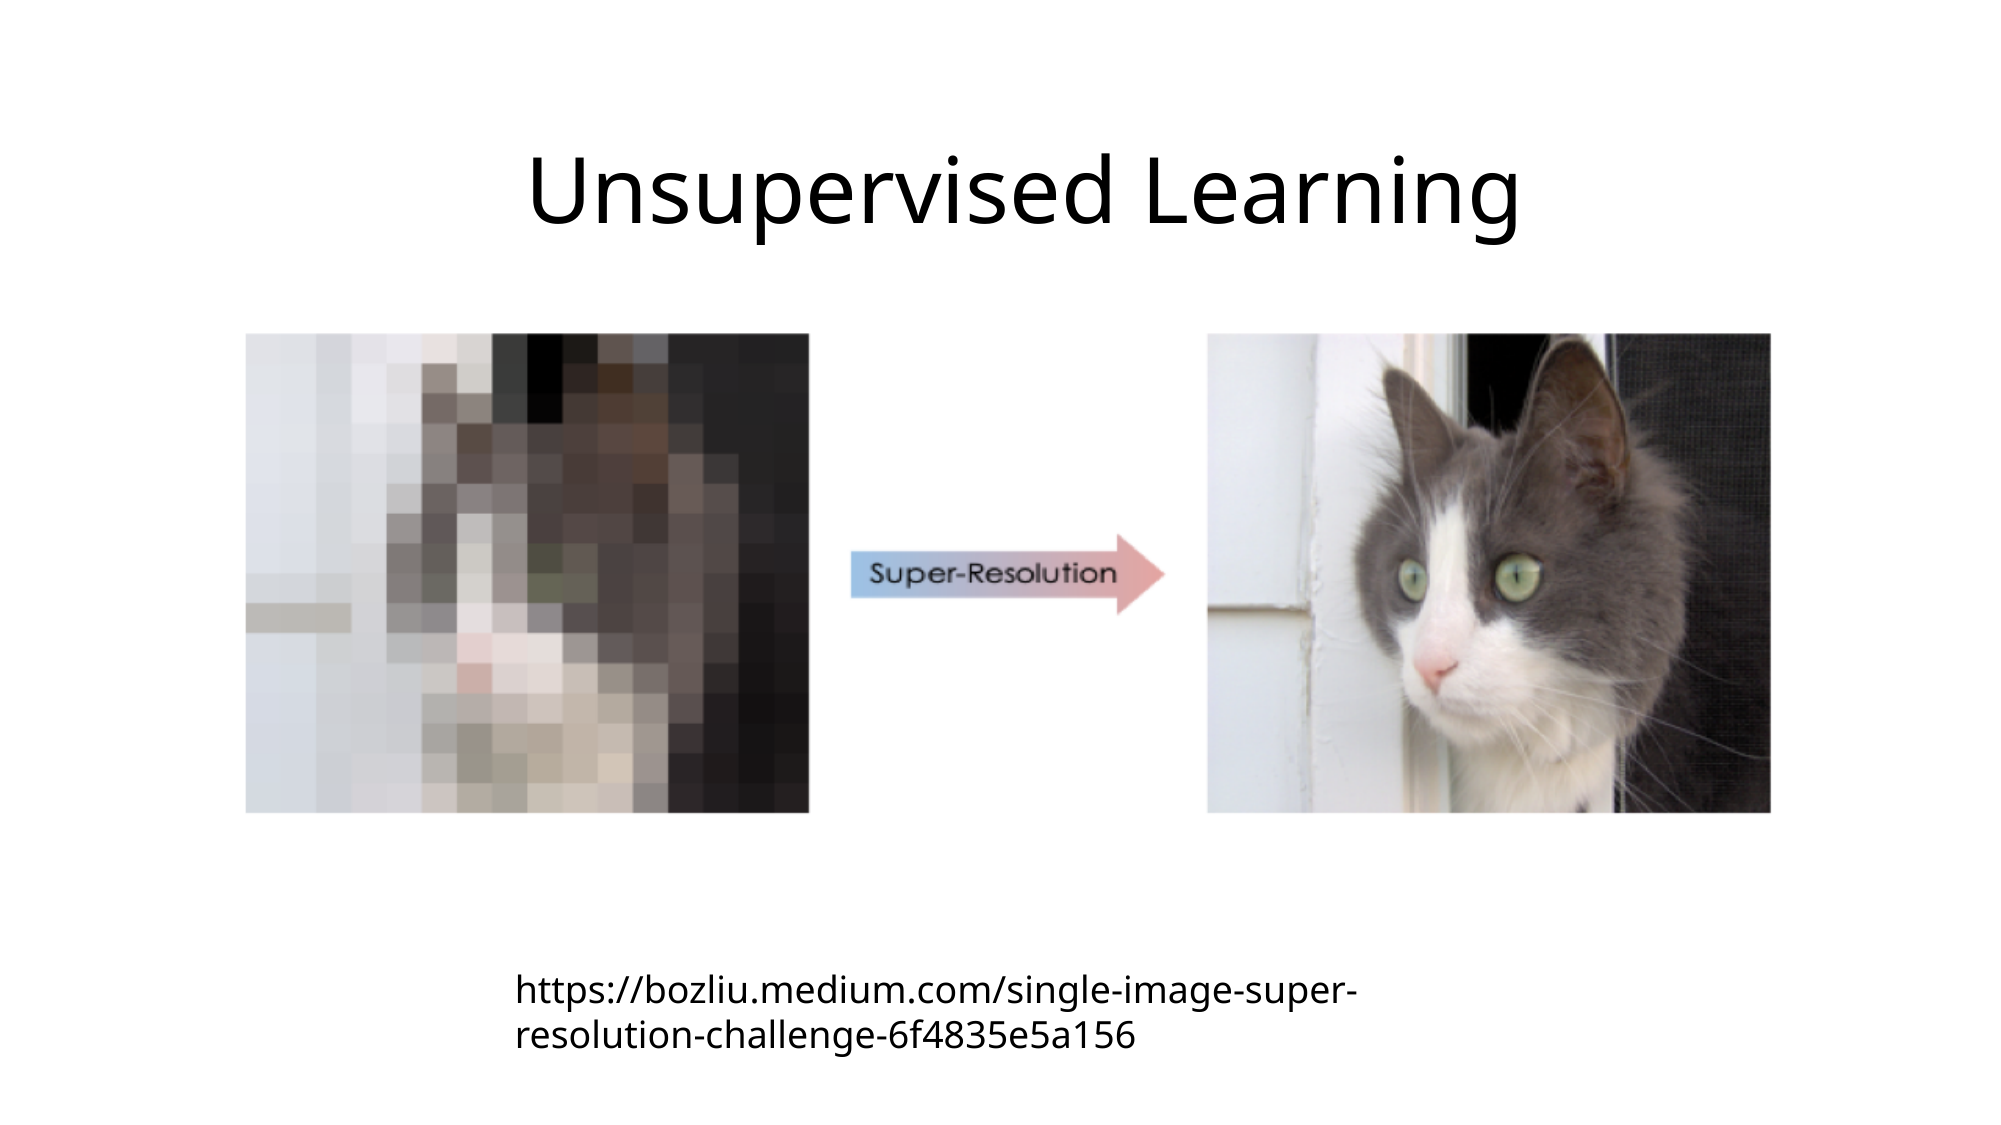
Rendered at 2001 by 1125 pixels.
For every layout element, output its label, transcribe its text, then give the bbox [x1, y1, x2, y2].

picture [171, 271, 1829, 854]
text_box https://bozliu.medium.com/single-image-super-resolution-challenge-6f4835e5a156 [500, 958, 1500, 1064]
text_box Unsupervised Learning [162, 84, 1888, 303]
